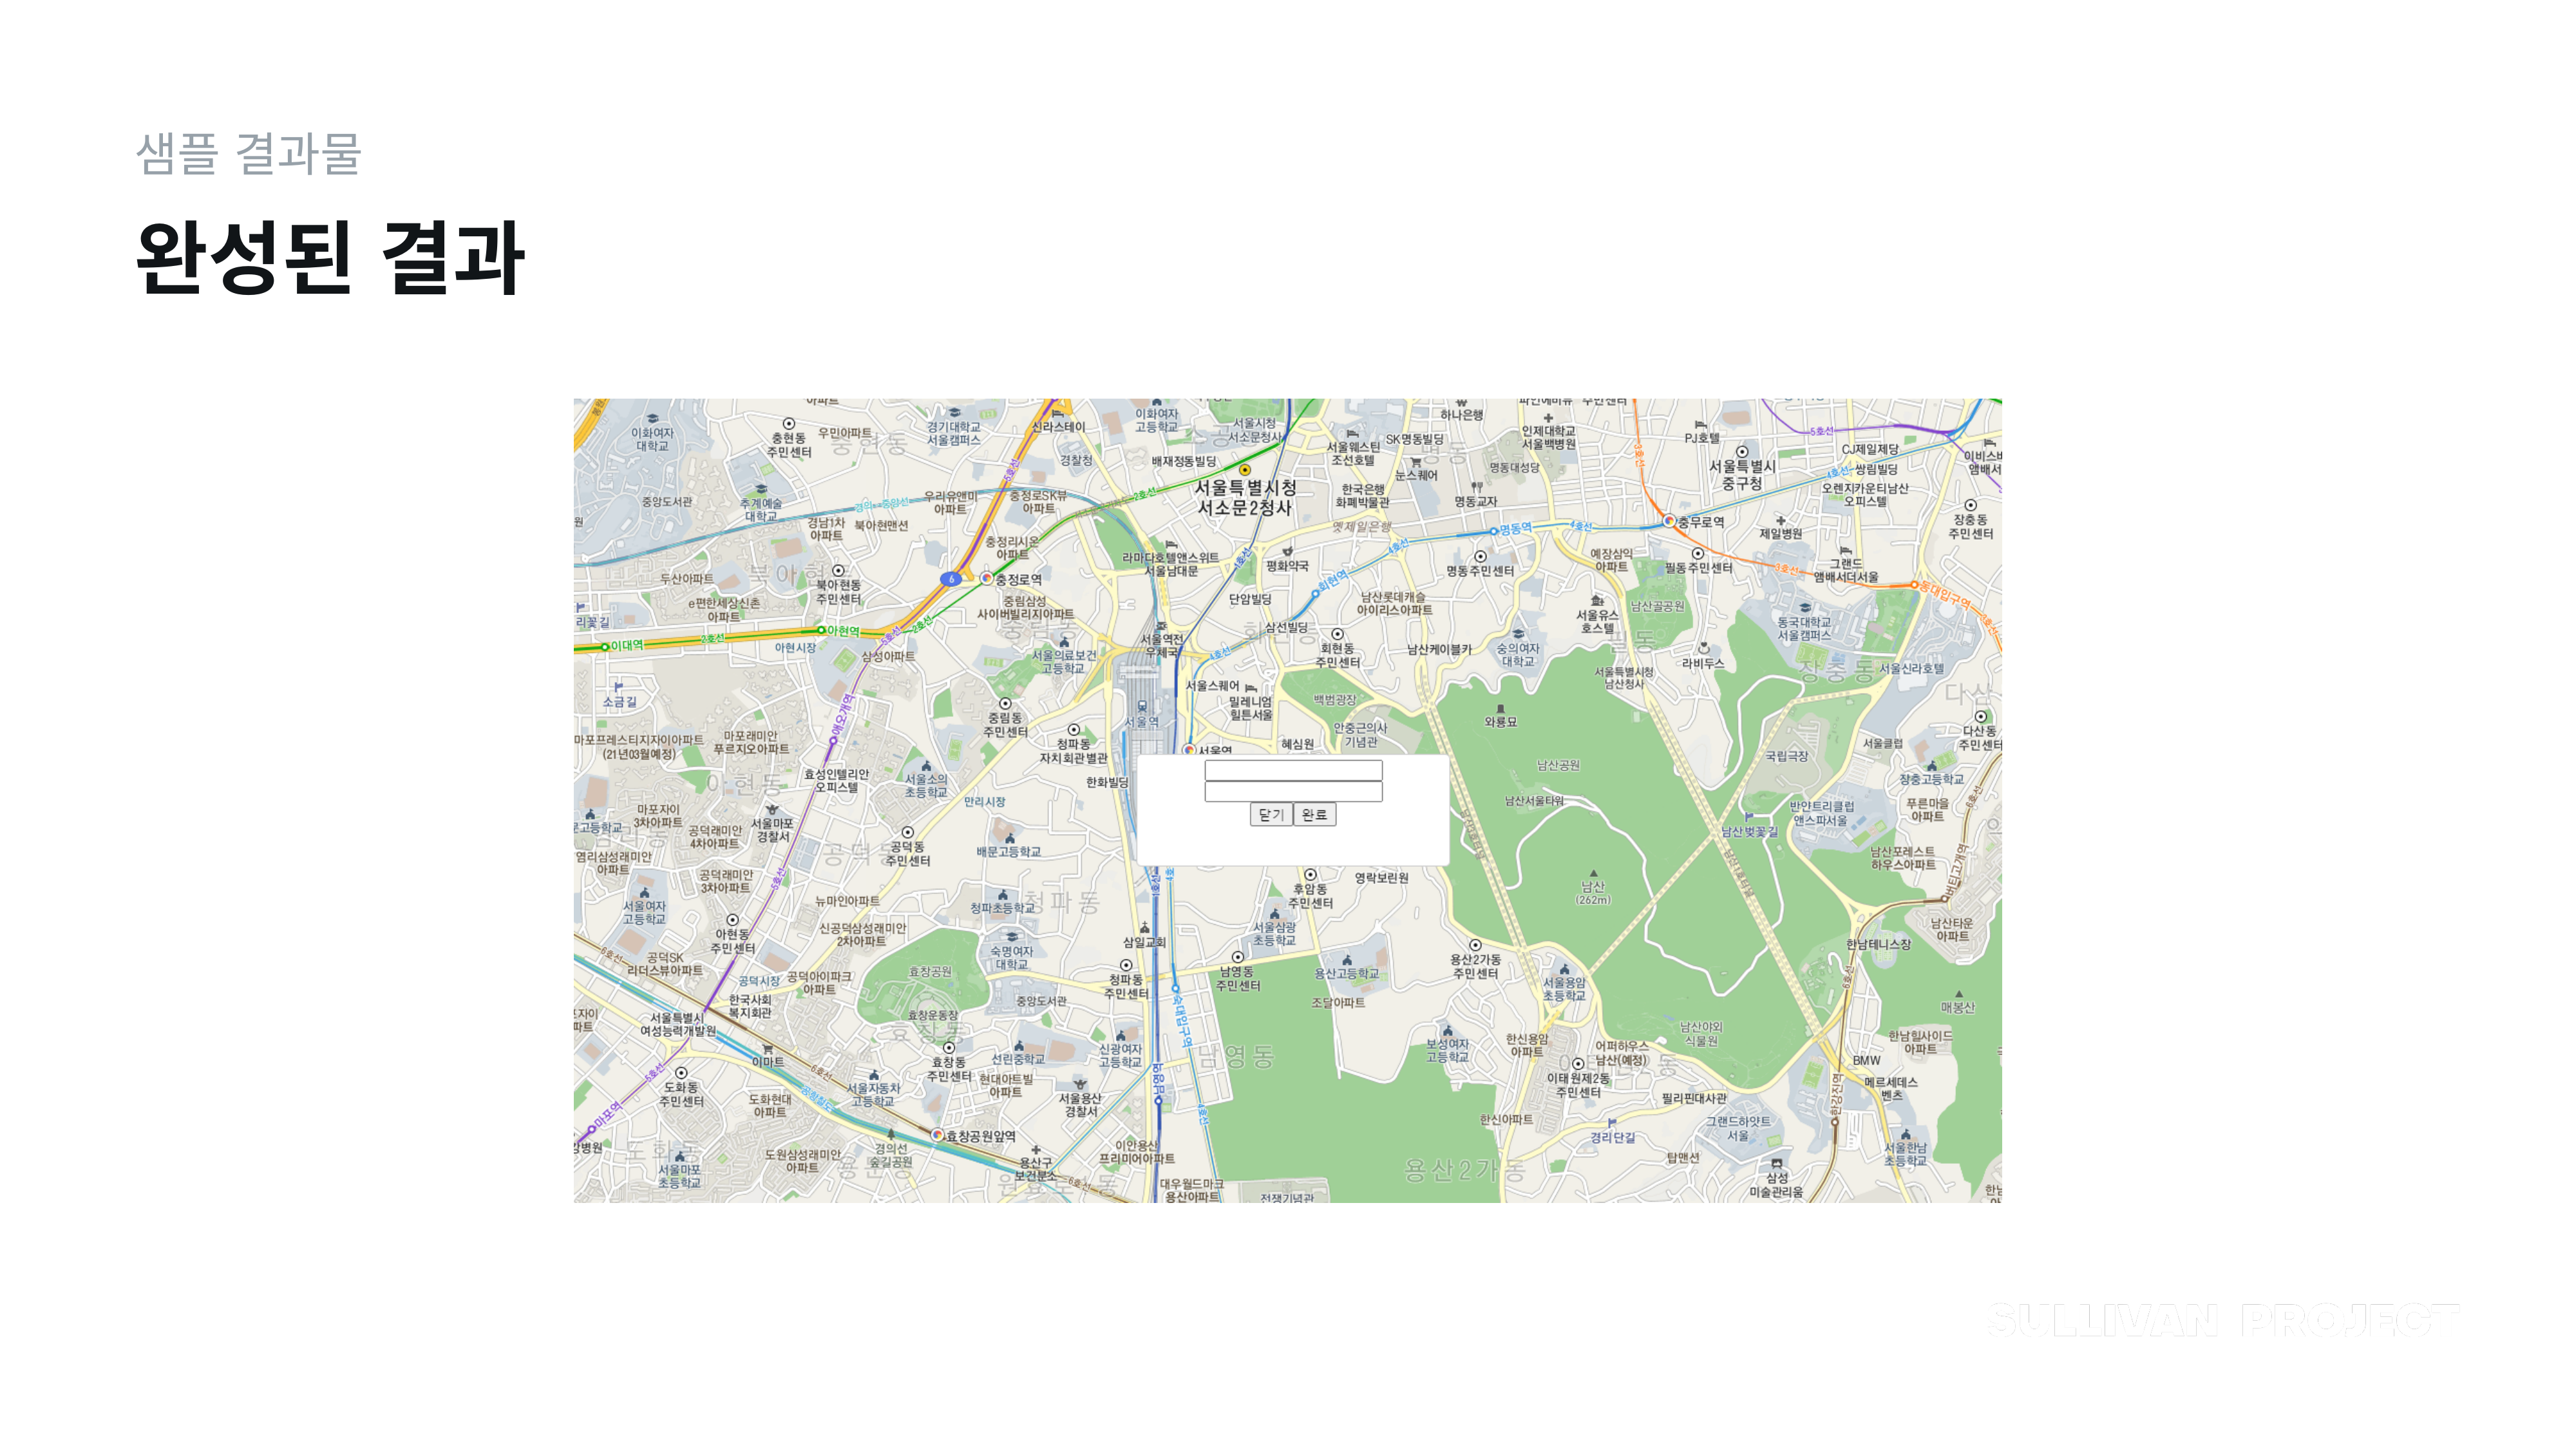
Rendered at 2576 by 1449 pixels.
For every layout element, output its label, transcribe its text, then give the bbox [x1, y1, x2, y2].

text_box 완성된 결과 [129, 191, 1242, 321]
picture [1987, 1297, 2465, 1338]
text_box 샘플 결과물 [128, 112, 694, 193]
picture [573, 399, 2002, 1204]
